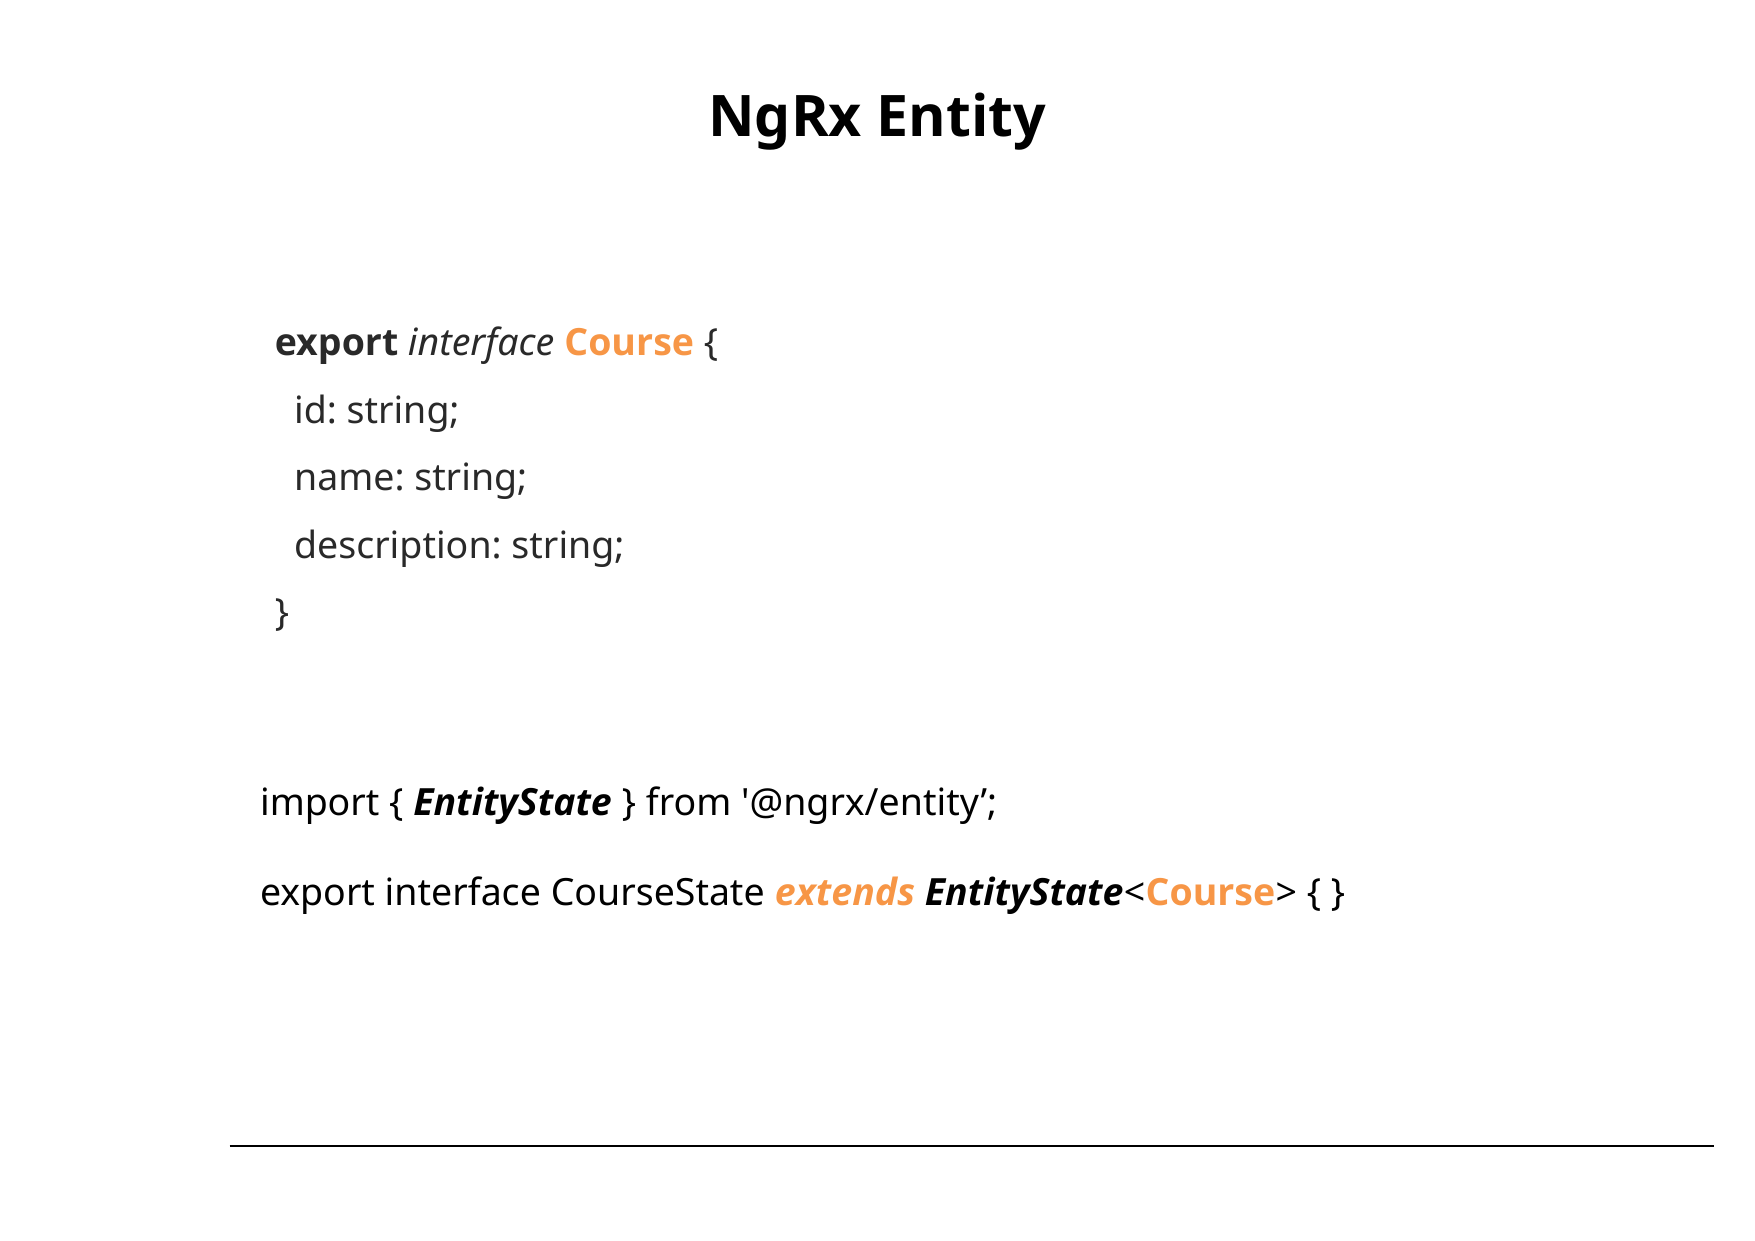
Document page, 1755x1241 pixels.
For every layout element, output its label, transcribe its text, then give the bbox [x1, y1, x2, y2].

list import { EntityState } from '@ngrx/entity’; export interface CourseState extends EntityState<Course> { } [260, 777, 1720, 960]
text_box export interface Course { id: string; name: string; description: string; } [259, 288, 1137, 641]
title NgRx Entity [75, 79, 1679, 149]
